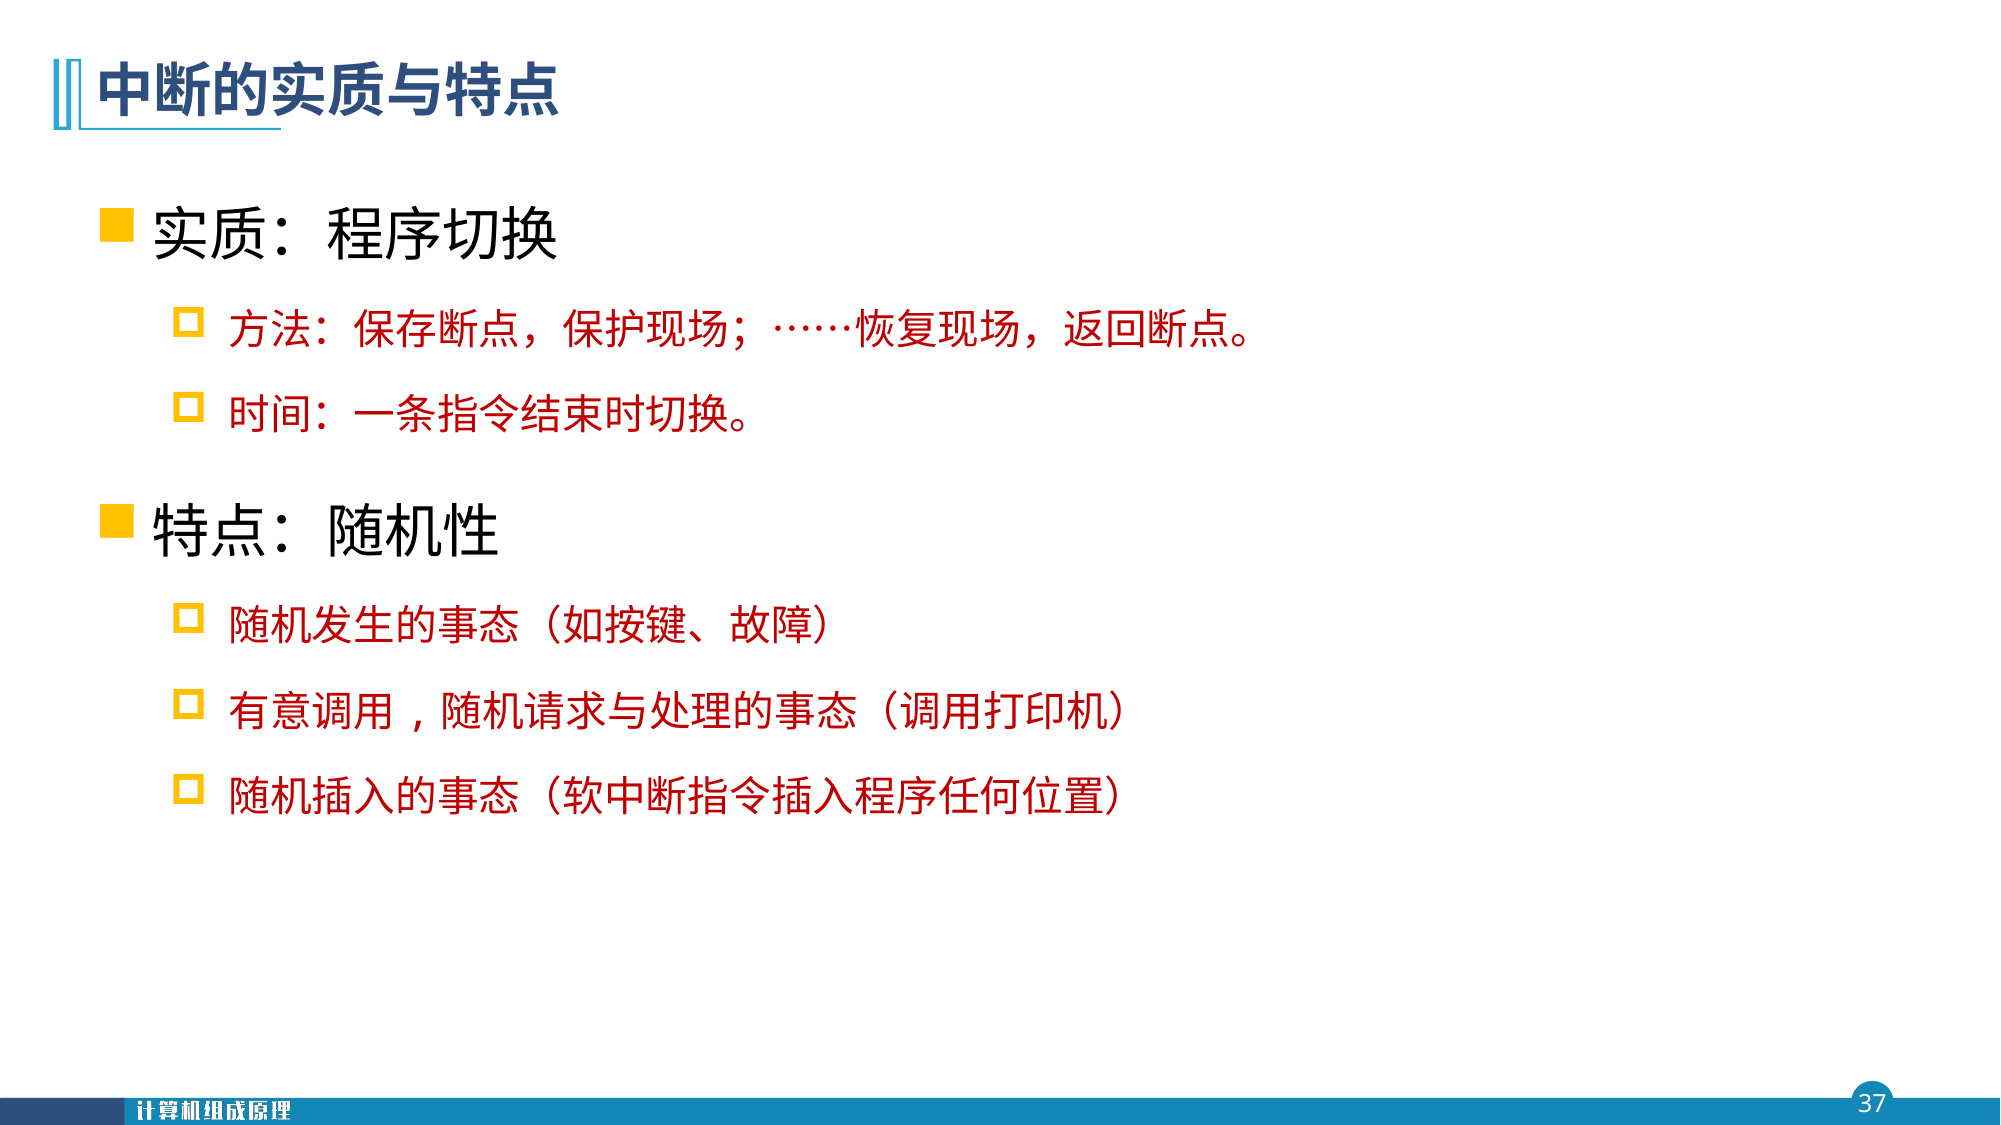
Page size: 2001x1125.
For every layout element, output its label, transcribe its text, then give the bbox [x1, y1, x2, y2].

list 实质：程序切换 方法：保存断点，保护现场；……恢复现场，返回断点。 时间：一条指令结束时切换。 特点：随机性 随机发生的事态（如按键、故障） 有意调用,随机请求与处理的事态（调用打印机） 随机插入的事态（软中断指令插入程序任何位置） [80, 154, 1805, 1080]
title 中断的实质与特点 [80, 42, 1805, 144]
